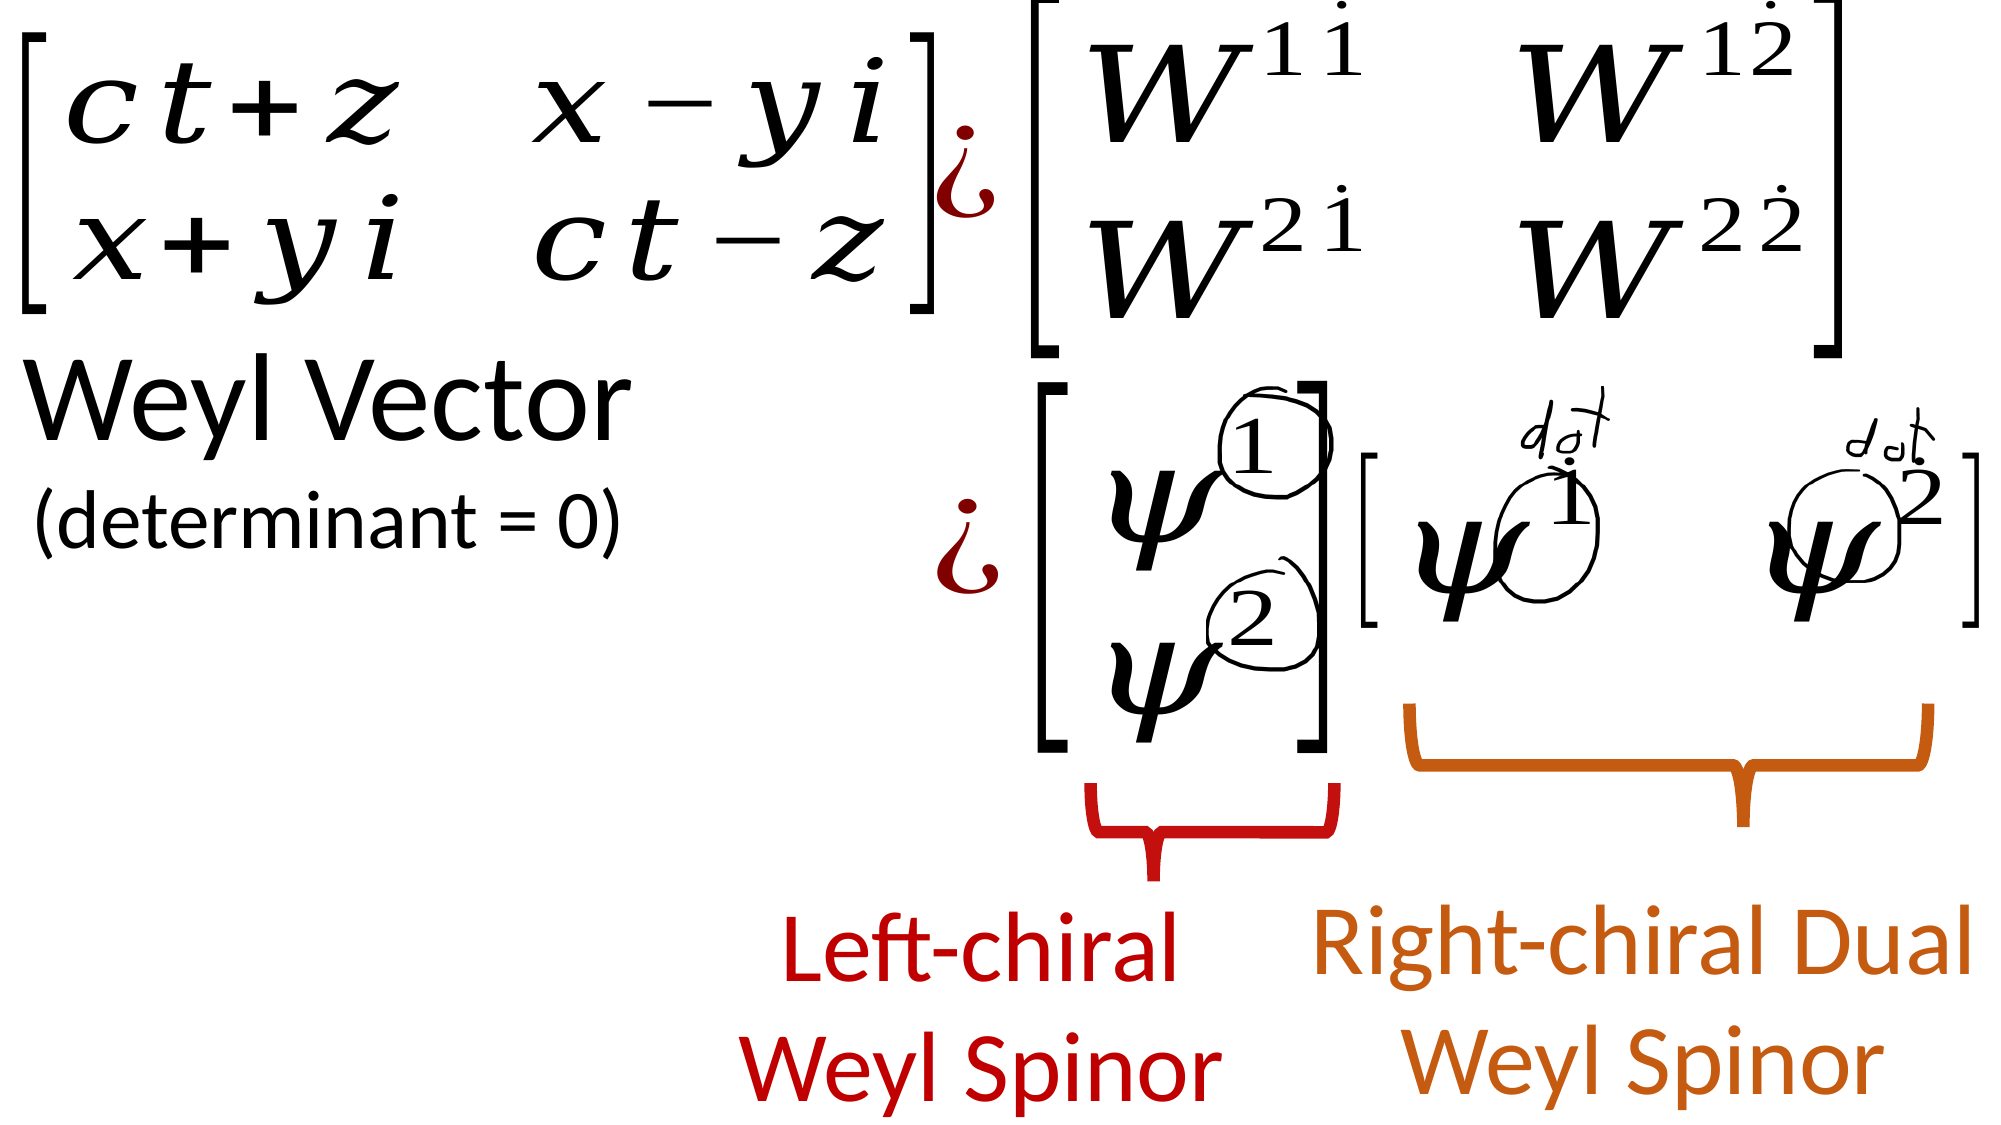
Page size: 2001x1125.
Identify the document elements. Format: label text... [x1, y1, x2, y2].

picture [1206, 386, 1945, 681]
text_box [1287, 703, 2000, 1125]
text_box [712, 783, 1287, 1125]
text_box Weyl Vector (determinant = 0) [0, 307, 657, 573]
